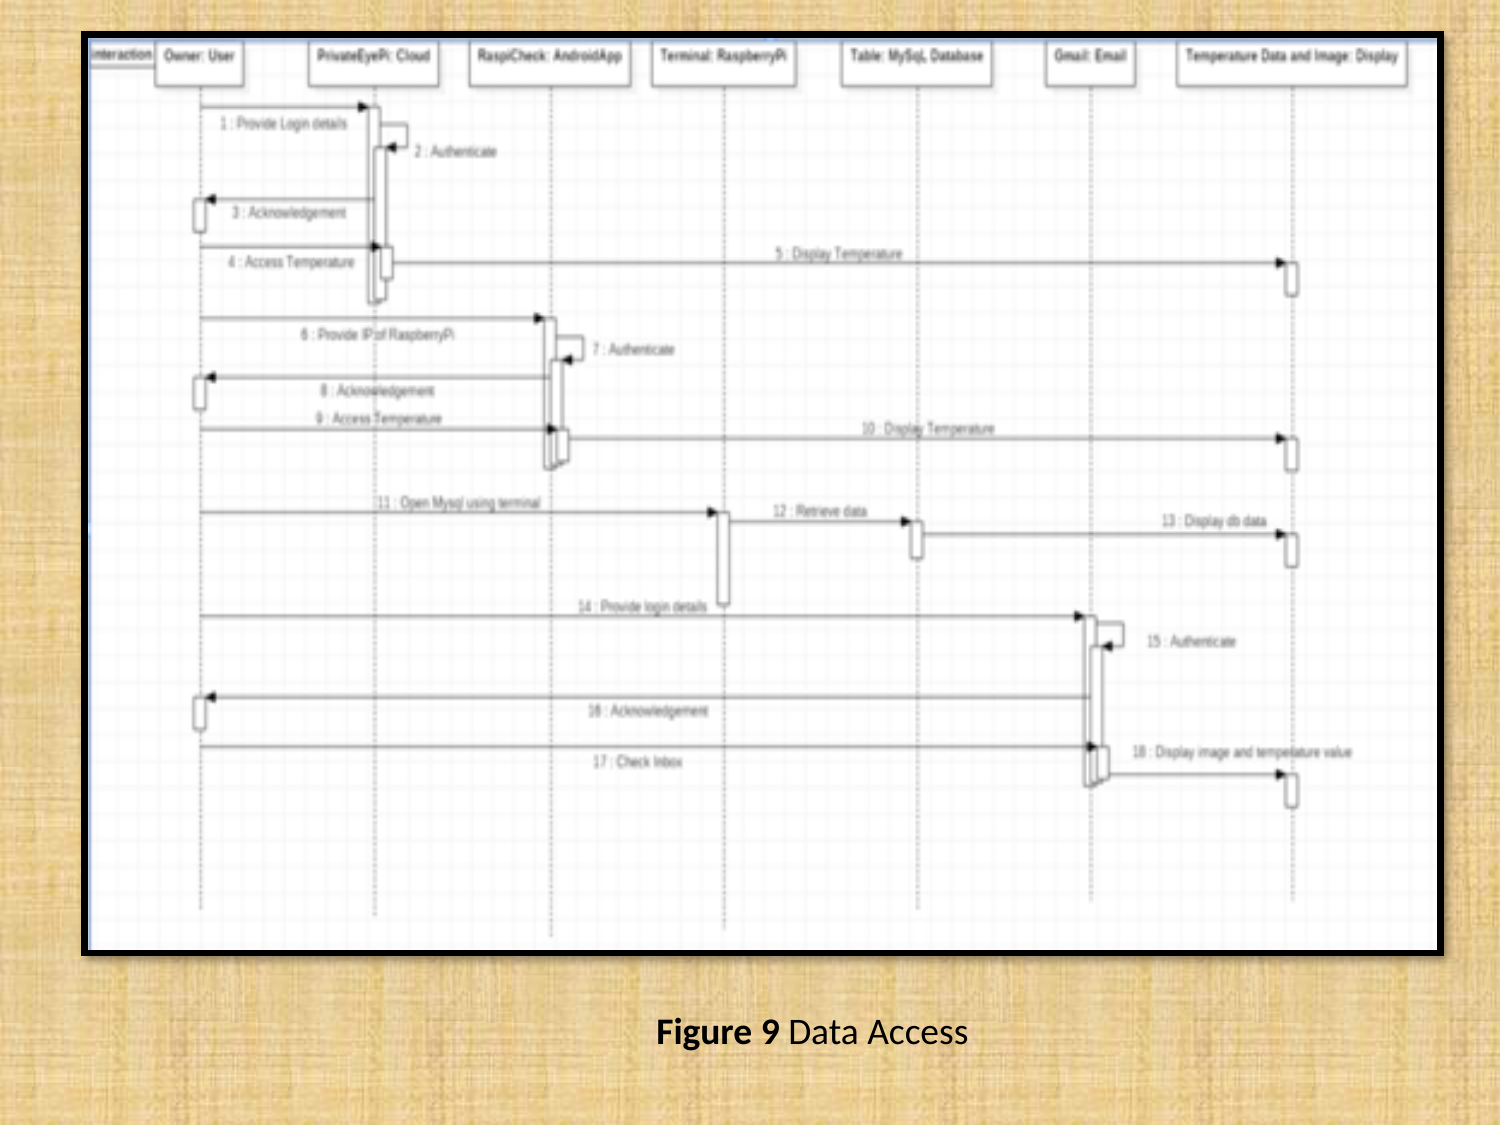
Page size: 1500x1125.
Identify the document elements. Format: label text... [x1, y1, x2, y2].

picture [0, 0, 1500, 1125]
text_box Figure 9 Data Access [562, 999, 1063, 1060]
